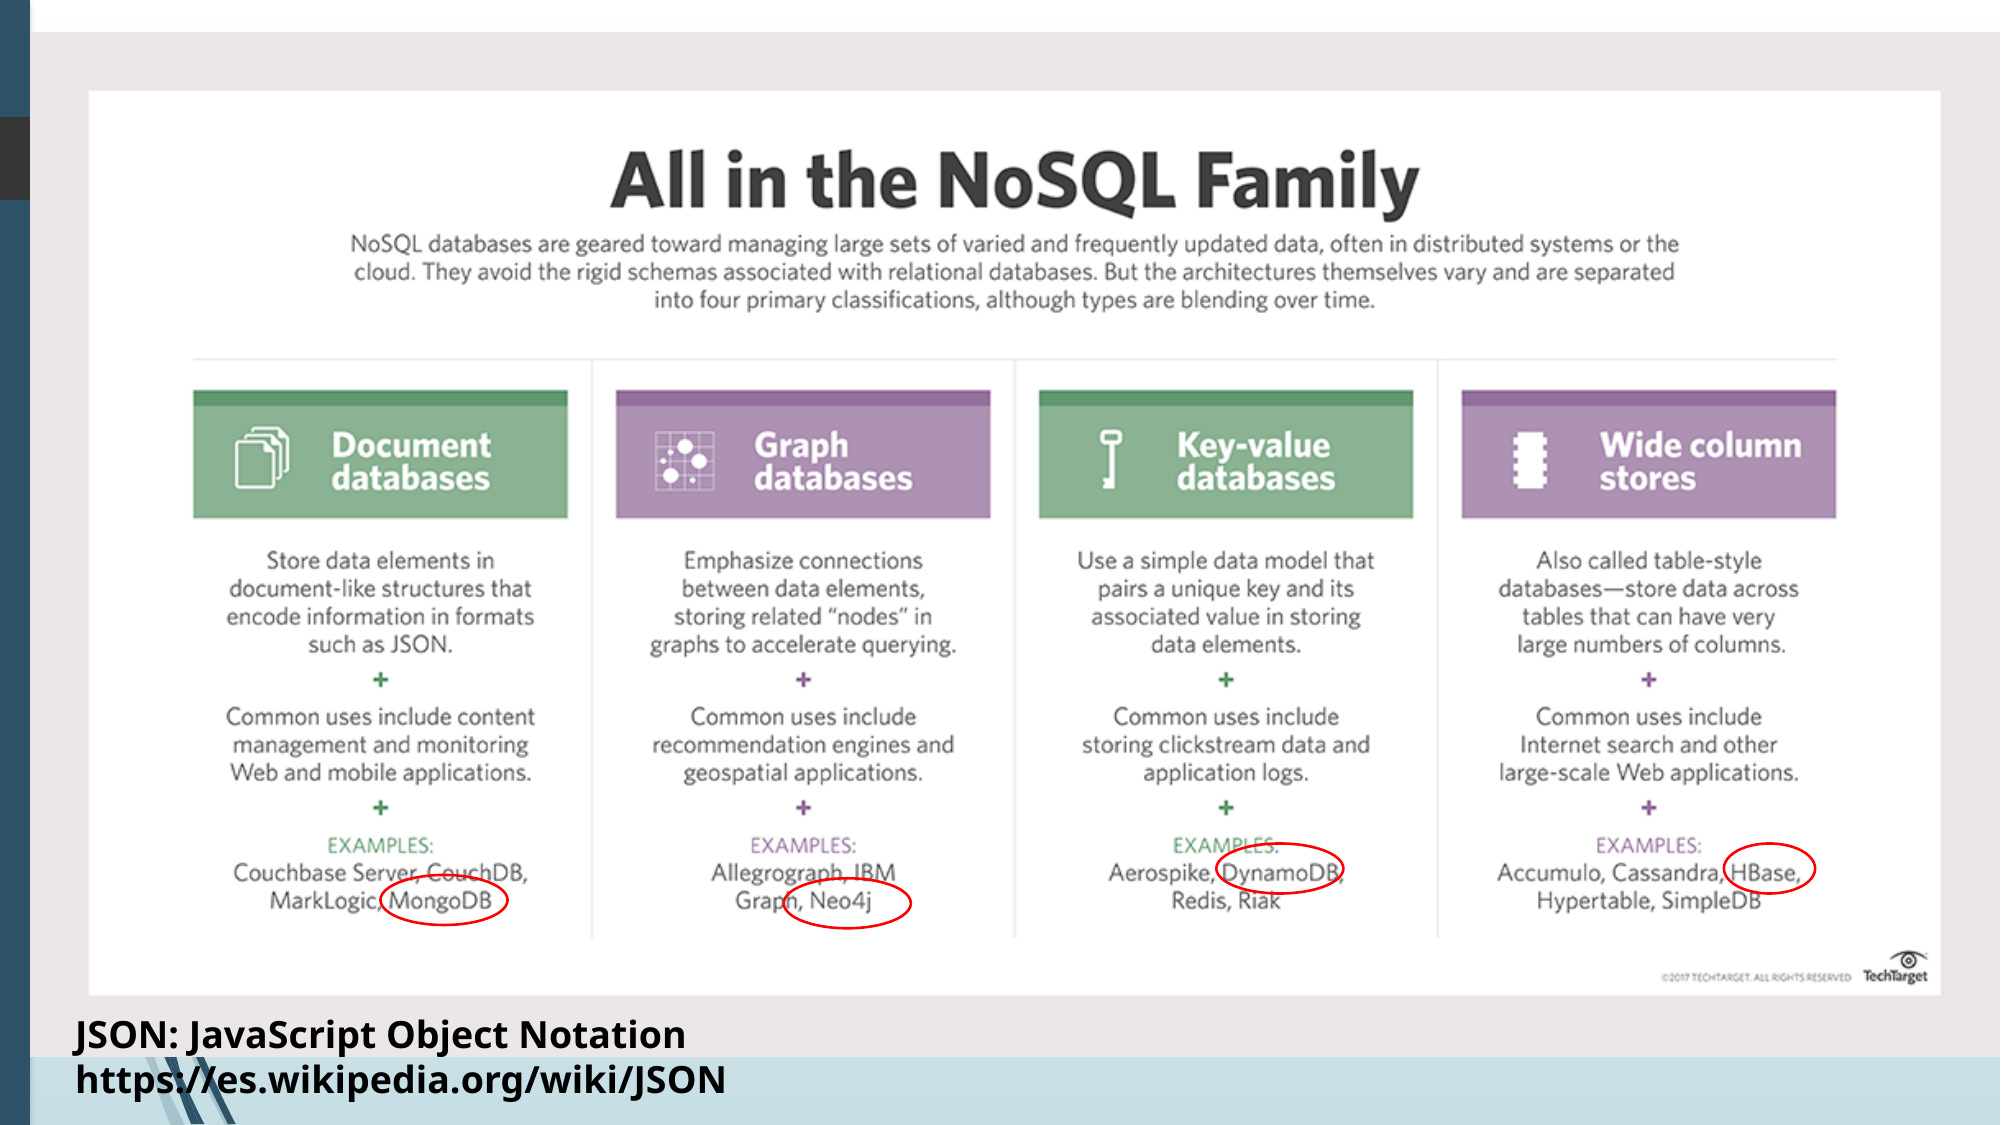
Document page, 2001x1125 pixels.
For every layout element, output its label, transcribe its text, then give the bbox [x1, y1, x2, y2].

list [30, 32, 2000, 1057]
text_box JSON: JavaScript Object Notation https://es.wikipedia.org/wiki/JSON [60, 1065, 1109, 1109]
